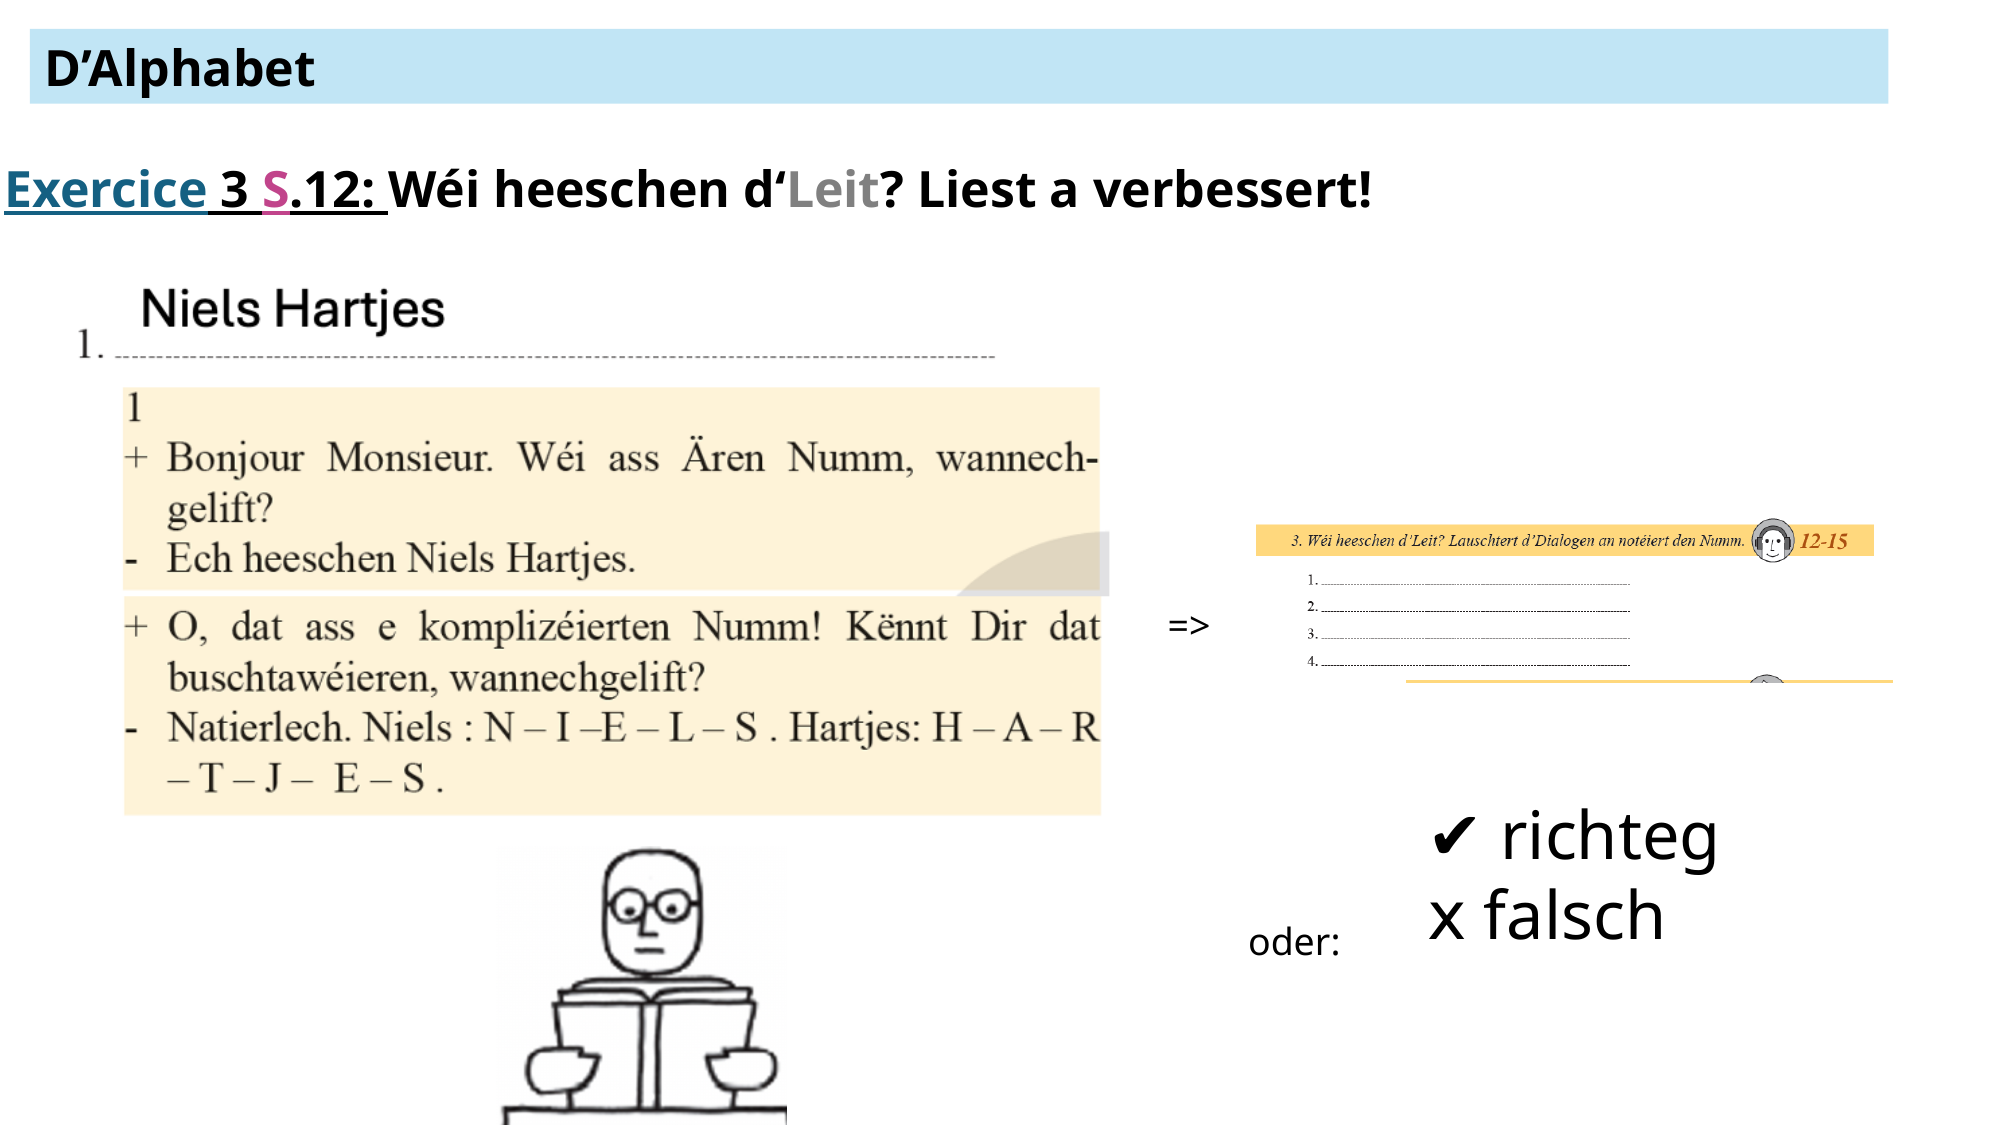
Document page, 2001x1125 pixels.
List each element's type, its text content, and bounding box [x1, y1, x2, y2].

picture [1255, 505, 1893, 683]
picture [29, 246, 1153, 1125]
text_box D’Alphabet [29, 28, 1889, 104]
text_box ✔️ richteg ⅹ falsch [1412, 785, 1736, 961]
text_box => [1153, 594, 1226, 654]
text_box Exercice 3 S.12: Wéi heeschen d‘Leit? Liest a verbessert! [0, 150, 1401, 226]
text_box oder: [1233, 910, 1356, 971]
